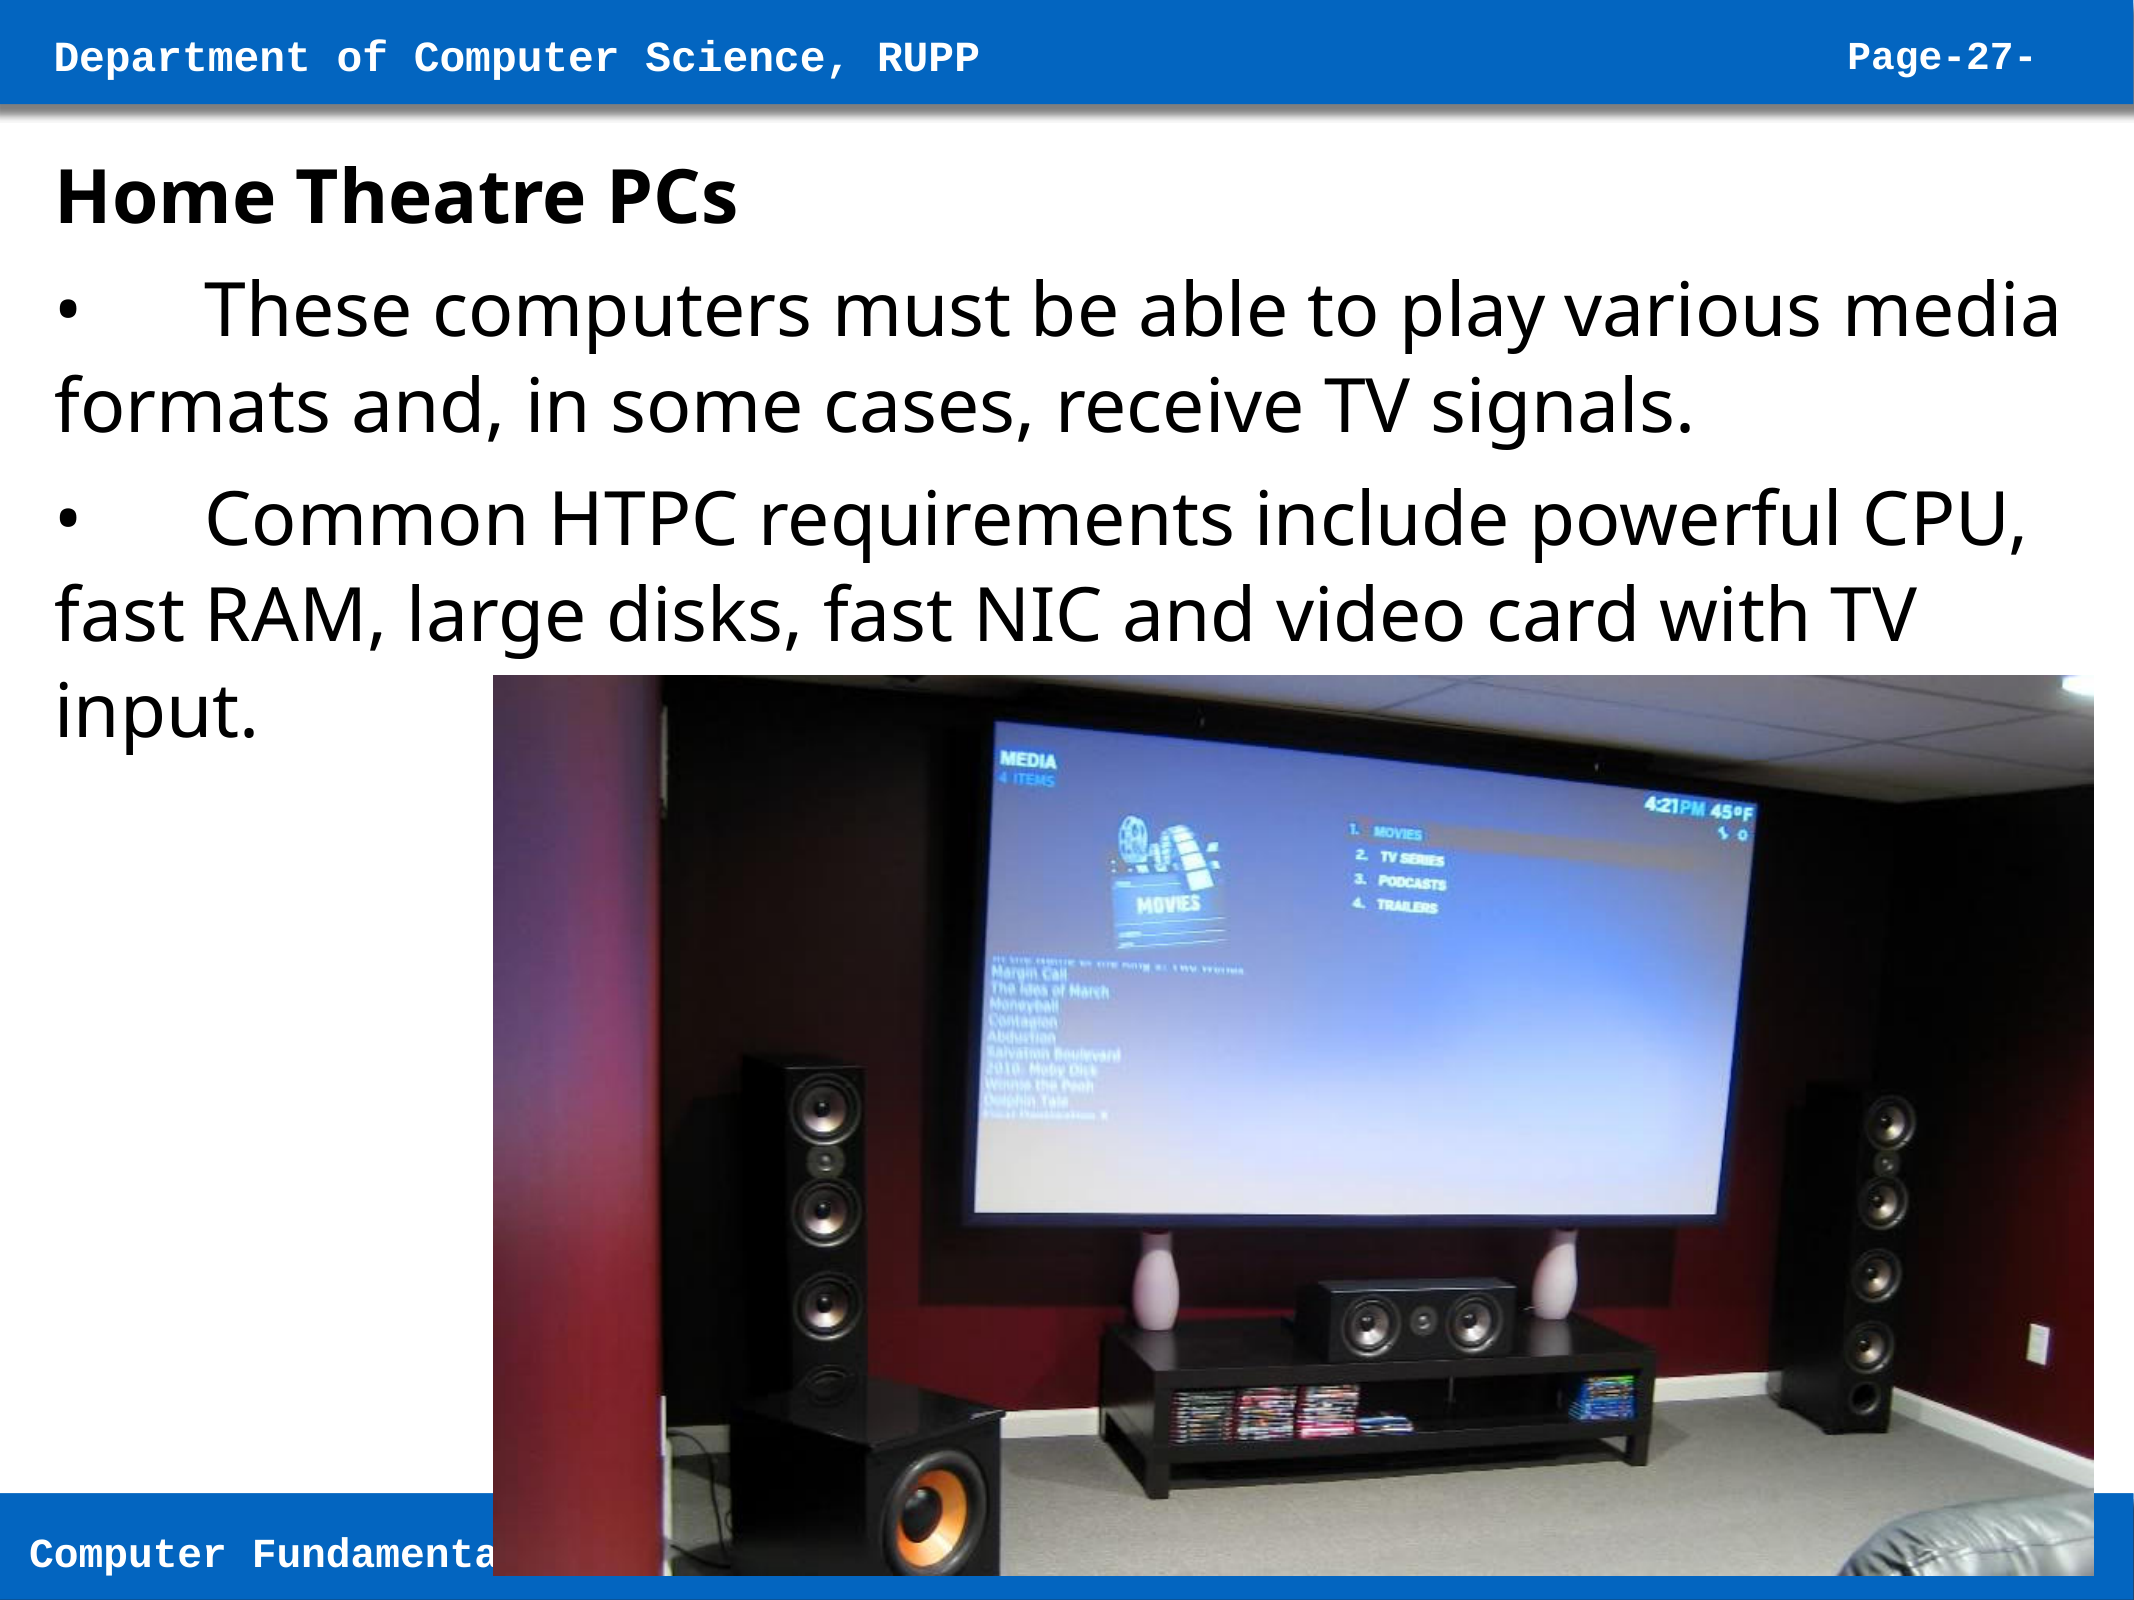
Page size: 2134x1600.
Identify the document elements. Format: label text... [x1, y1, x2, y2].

text_box Home Theatre PCs • These computers must be able to play various media formats and, in some cases, receive TV signals. • Common HTPC requirements include powerful CPU, fast RAM, large disks, fast NIC and video card with TV input. [39, 134, 2134, 761]
picture [493, 675, 2094, 1576]
